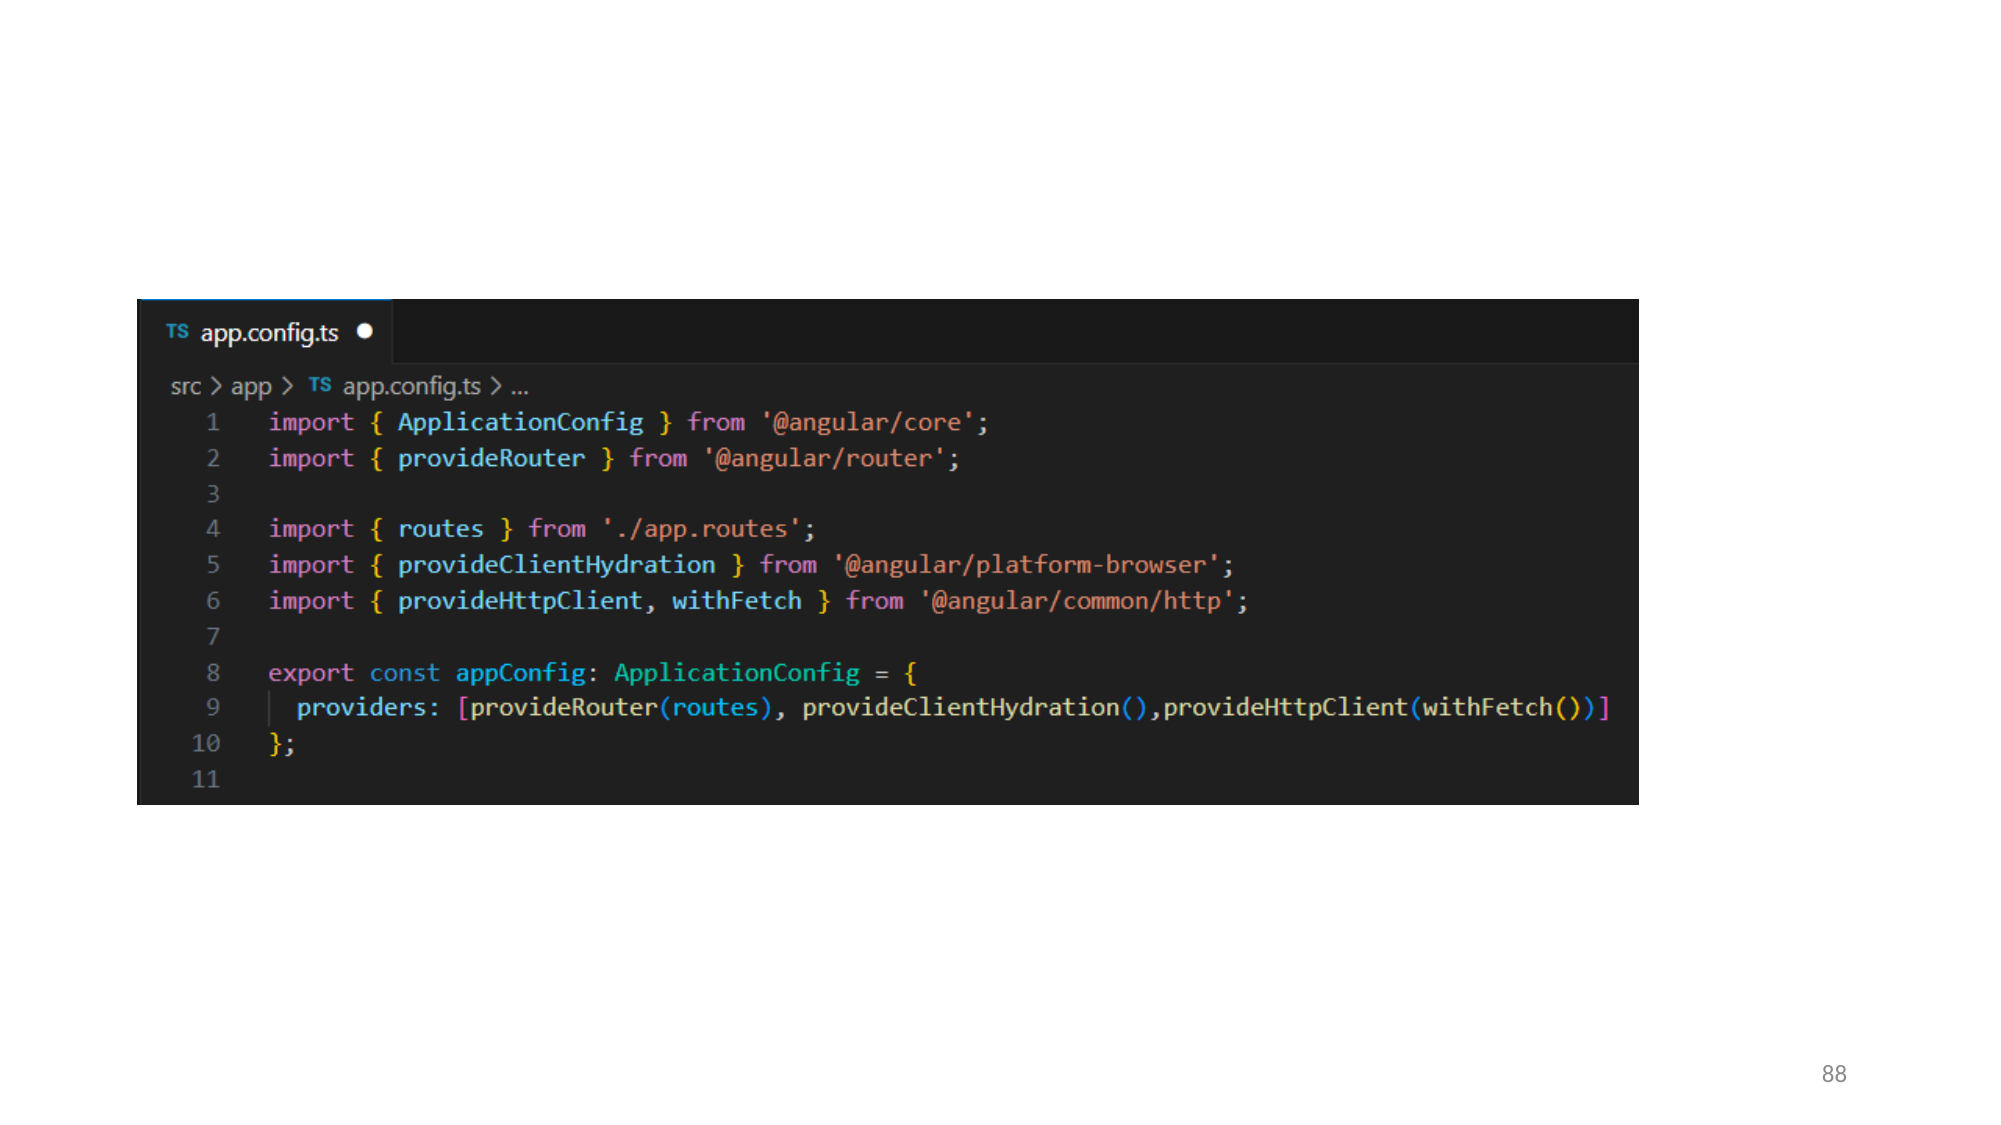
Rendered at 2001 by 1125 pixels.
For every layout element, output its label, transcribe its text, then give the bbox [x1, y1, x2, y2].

picture [137, 299, 1639, 805]
slide_number 88 [1412, 1042, 1863, 1103]
